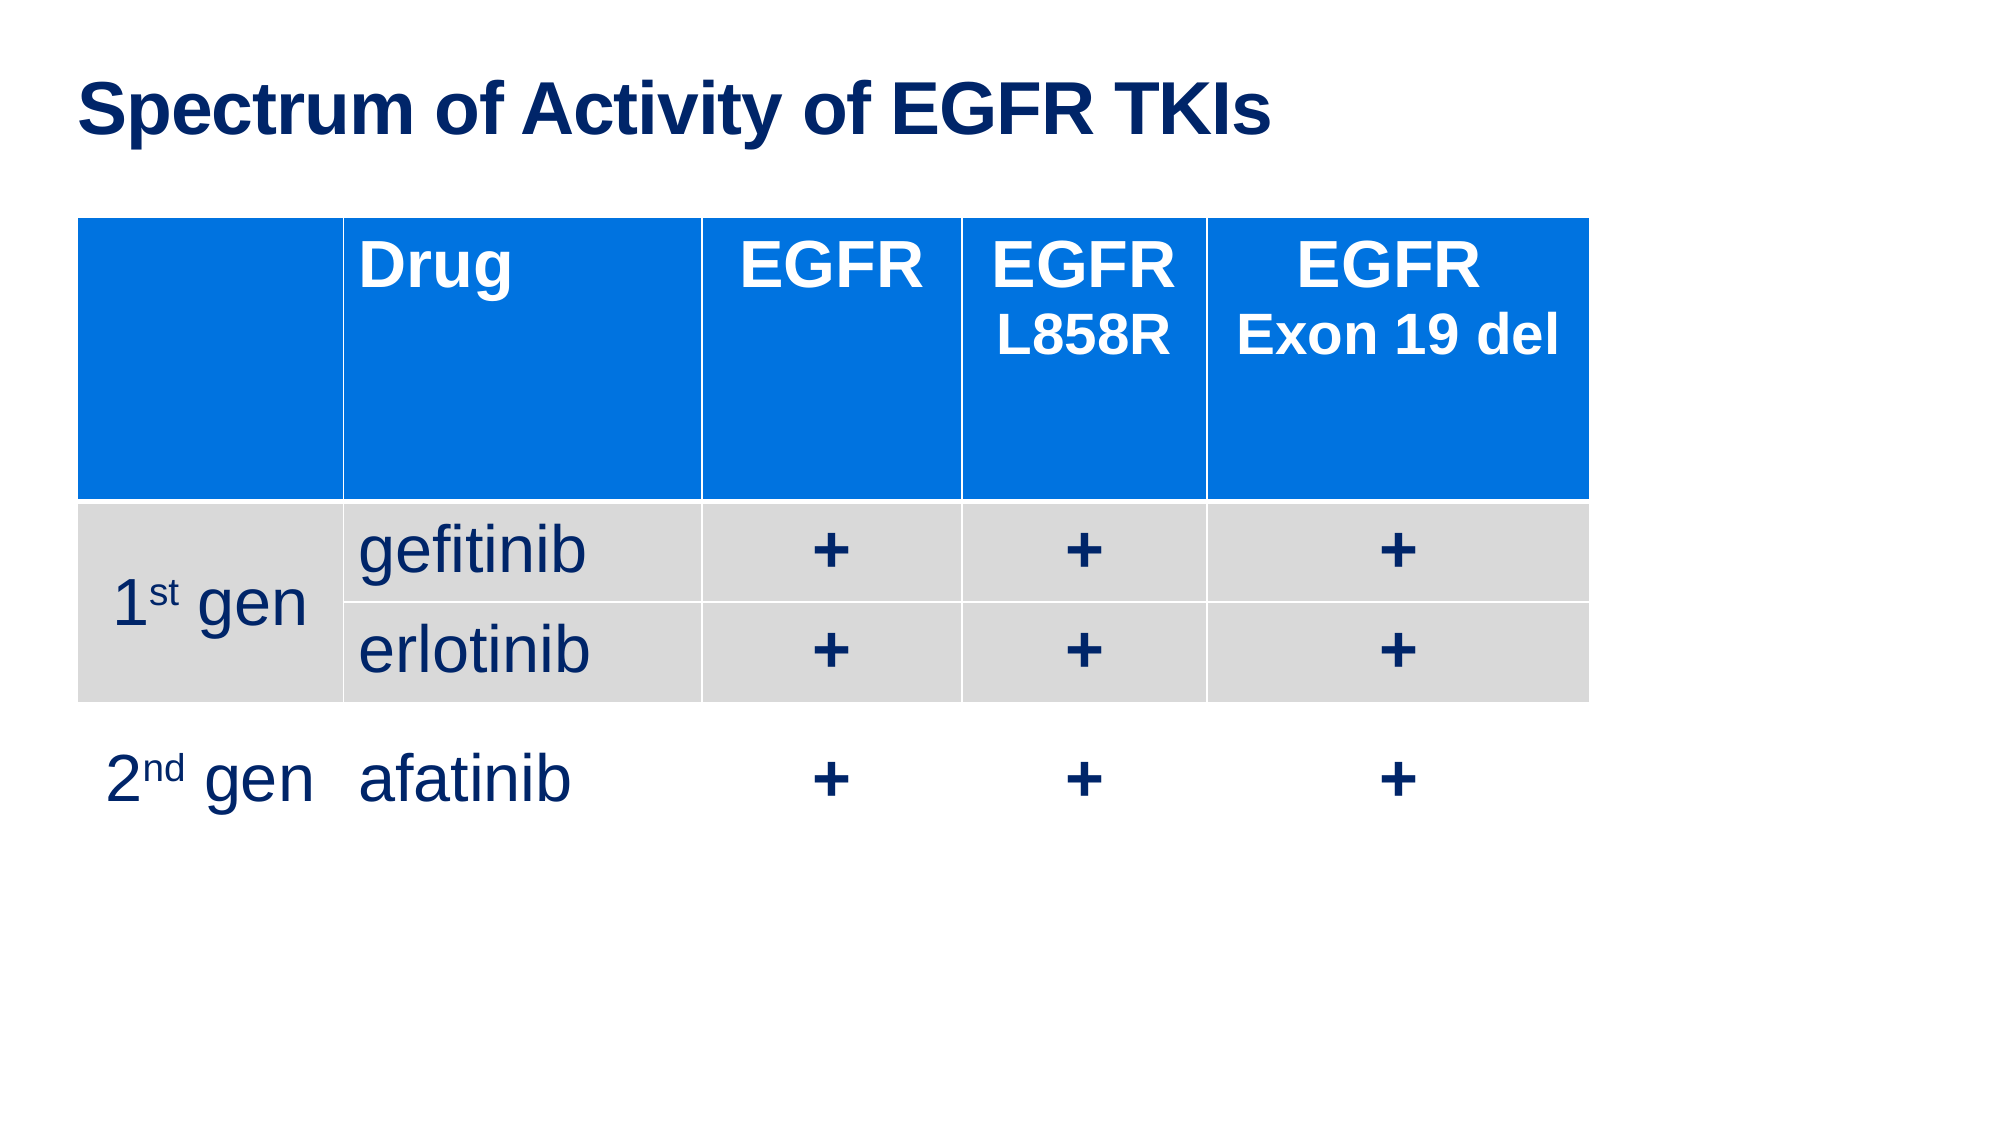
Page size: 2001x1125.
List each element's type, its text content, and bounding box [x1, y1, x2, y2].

table_cell + [963, 703, 1206, 852]
table_cell 1st gen [78, 504, 343, 702]
table_cell + [703, 504, 961, 601]
table_cell + [703, 603, 961, 702]
table_cell gefitinib [344, 504, 701, 601]
table_header EGFR [703, 218, 961, 499]
table_cell + [1208, 504, 1589, 601]
table_cell + [963, 603, 1206, 702]
table_header [78, 218, 343, 499]
table_cell 2nd gen [78, 703, 343, 852]
table_cell erlotinib [344, 603, 701, 702]
title Spectrum of Activity of EGFR TKIs [77, 69, 1947, 247]
table_cell + [1208, 703, 1589, 852]
table_cell afatinib [344, 703, 701, 852]
table_cell + [703, 703, 961, 852]
table_header Drug [344, 218, 701, 499]
table_cell + [1208, 603, 1589, 702]
table_header EGFR Exon 19 del [1208, 218, 1589, 499]
table_cell + [963, 504, 1206, 601]
table_header EGFR L858R [963, 218, 1206, 499]
